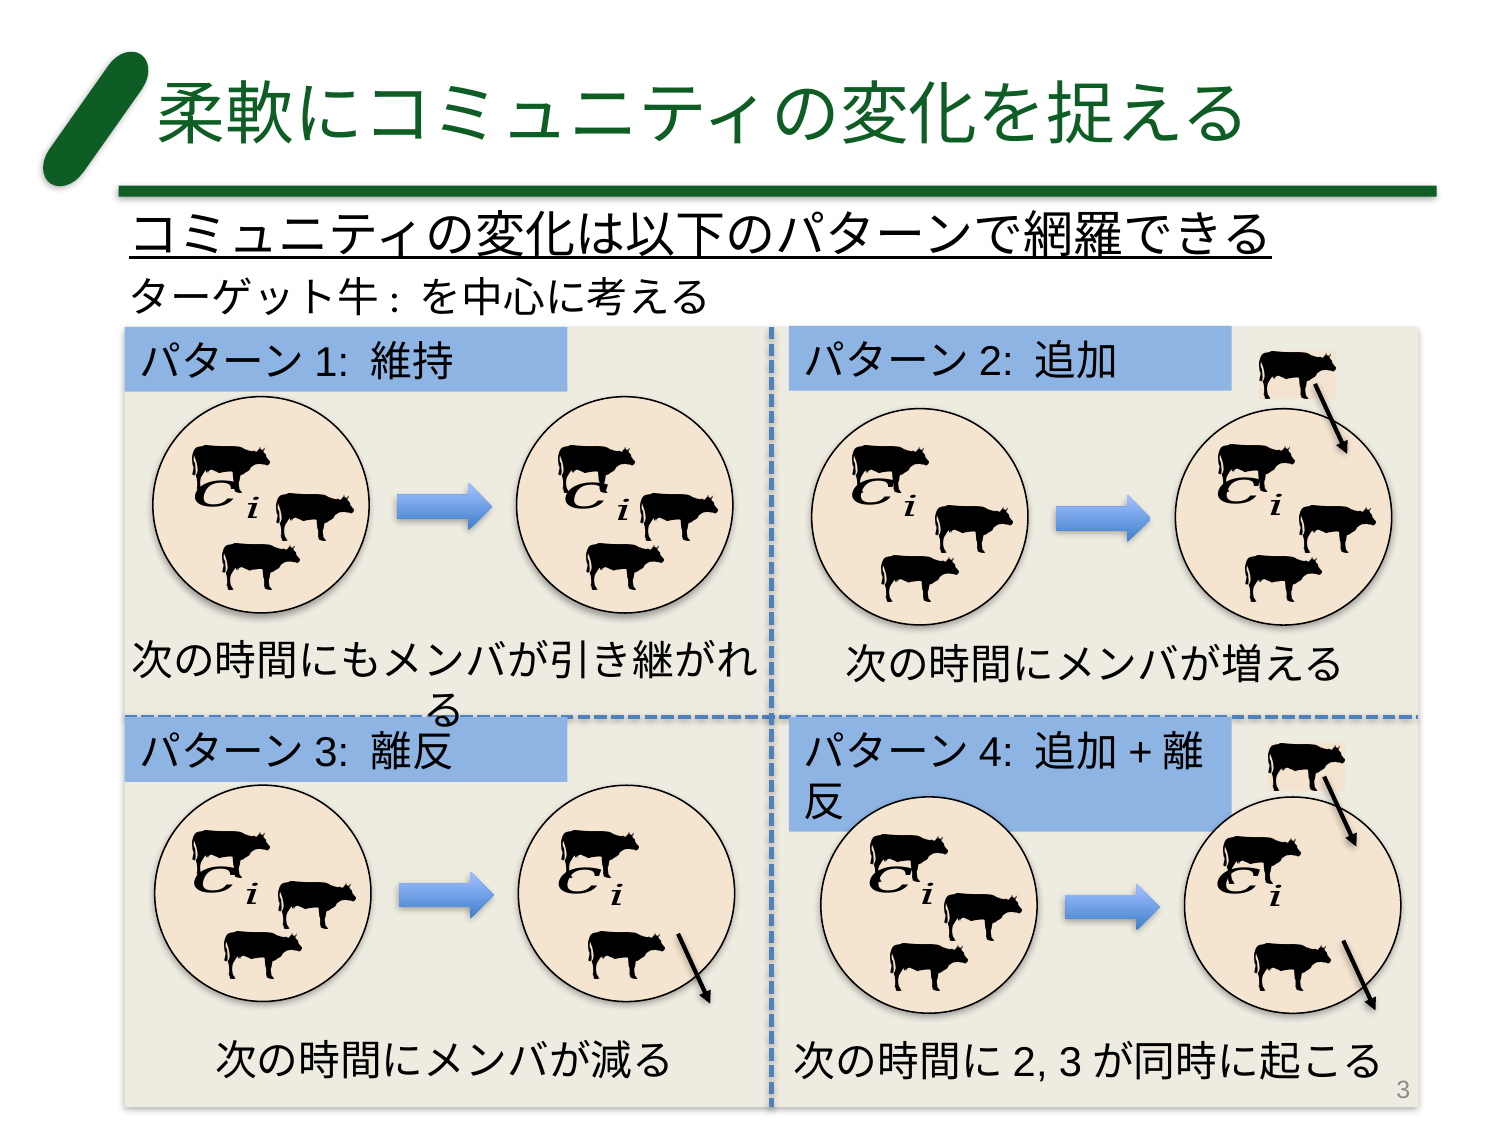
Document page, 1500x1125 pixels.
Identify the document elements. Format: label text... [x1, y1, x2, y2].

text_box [152, 396, 734, 614]
title 柔軟にコミュニティの変化を捉える [142, 62, 1425, 250]
picture [1267, 743, 1346, 792]
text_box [811, 408, 1392, 626]
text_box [124, 325, 1419, 1108]
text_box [820, 796, 1401, 1014]
text_box 次の時間にもメンバが引き継がれる [109, 626, 119, 742]
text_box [154, 784, 735, 1002]
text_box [1343, 940, 1376, 1011]
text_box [1323, 776, 1357, 847]
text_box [677, 933, 711, 1004]
slide_number 3 [1087, 1058, 1426, 1119]
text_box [1314, 383, 1348, 455]
picture [1258, 350, 1336, 399]
